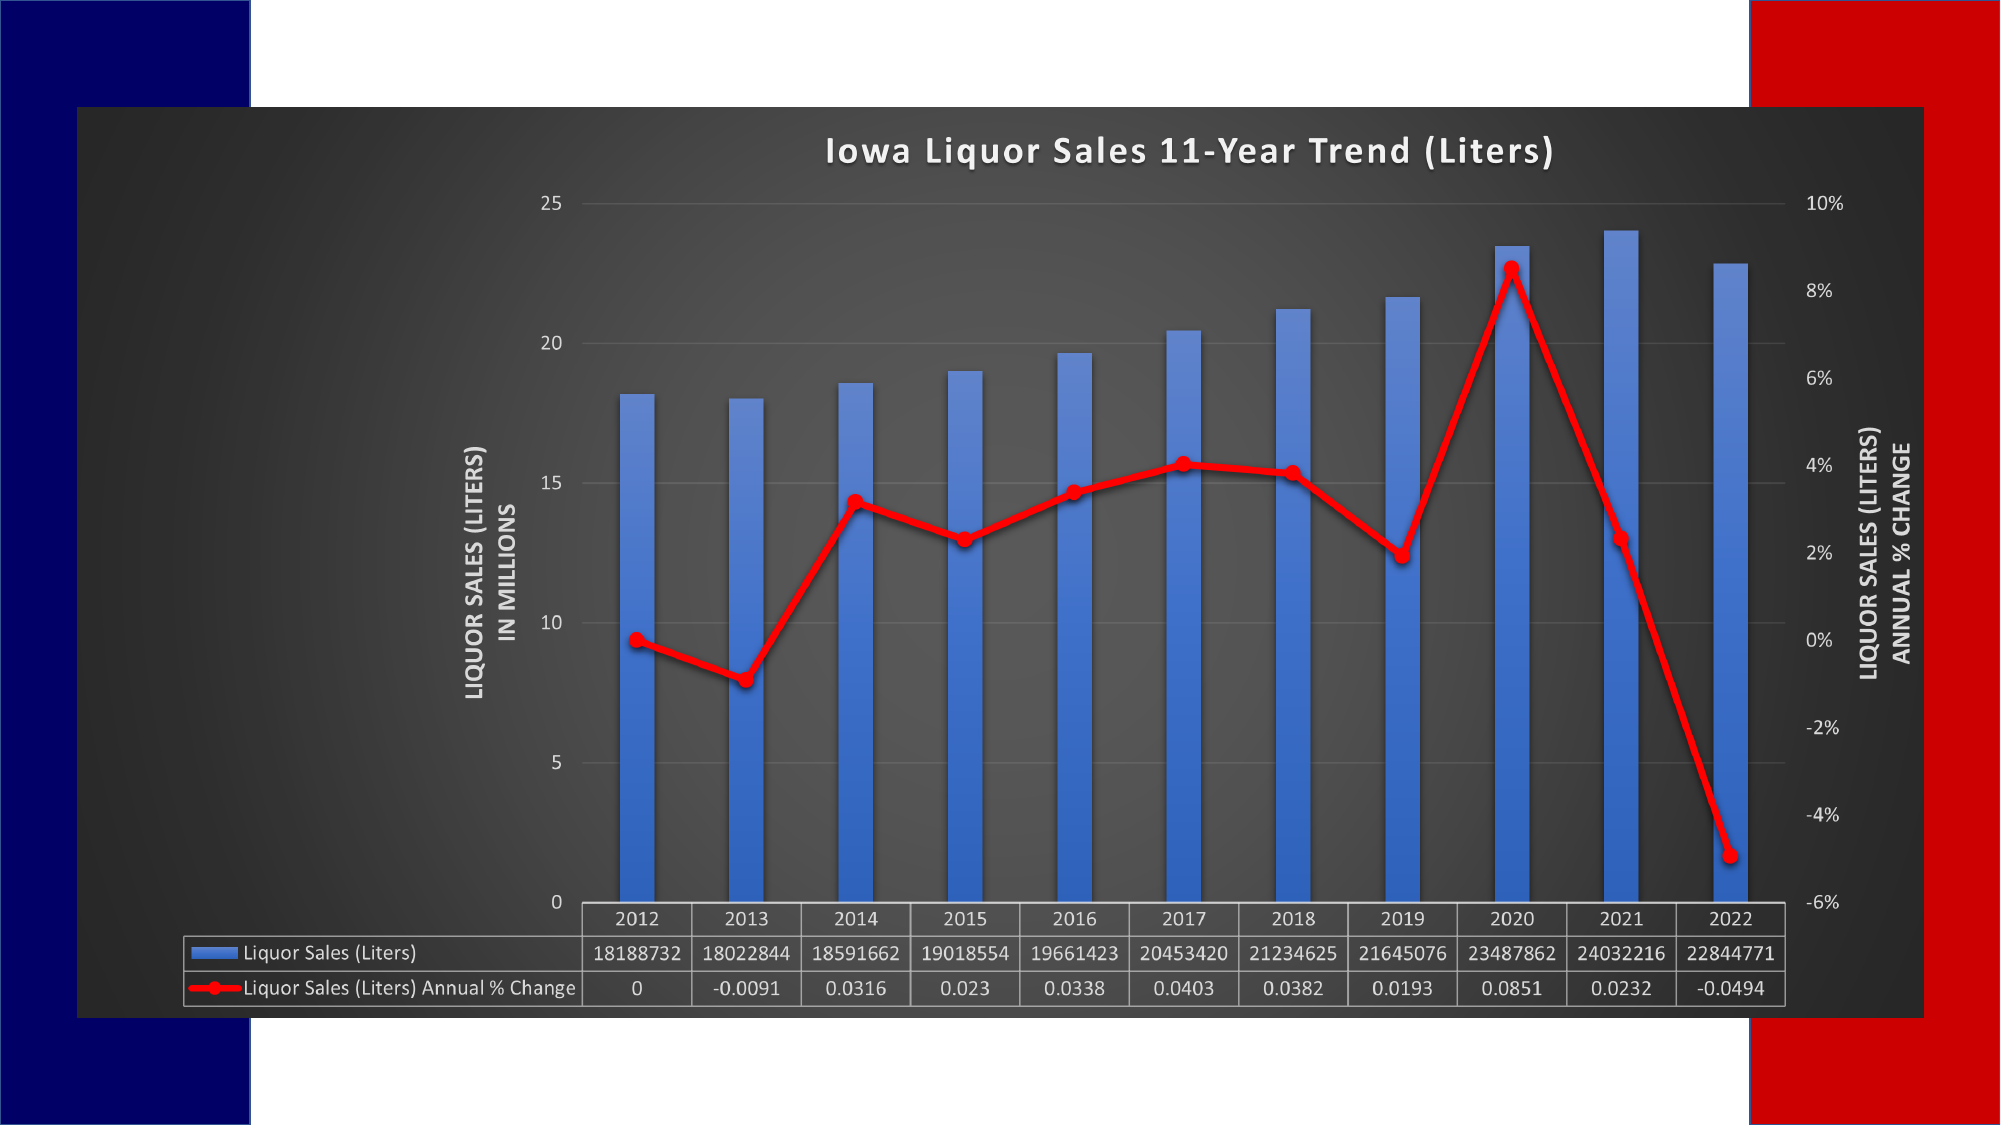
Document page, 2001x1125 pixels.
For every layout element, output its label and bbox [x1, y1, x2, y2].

picture [76, 107, 1924, 1018]
